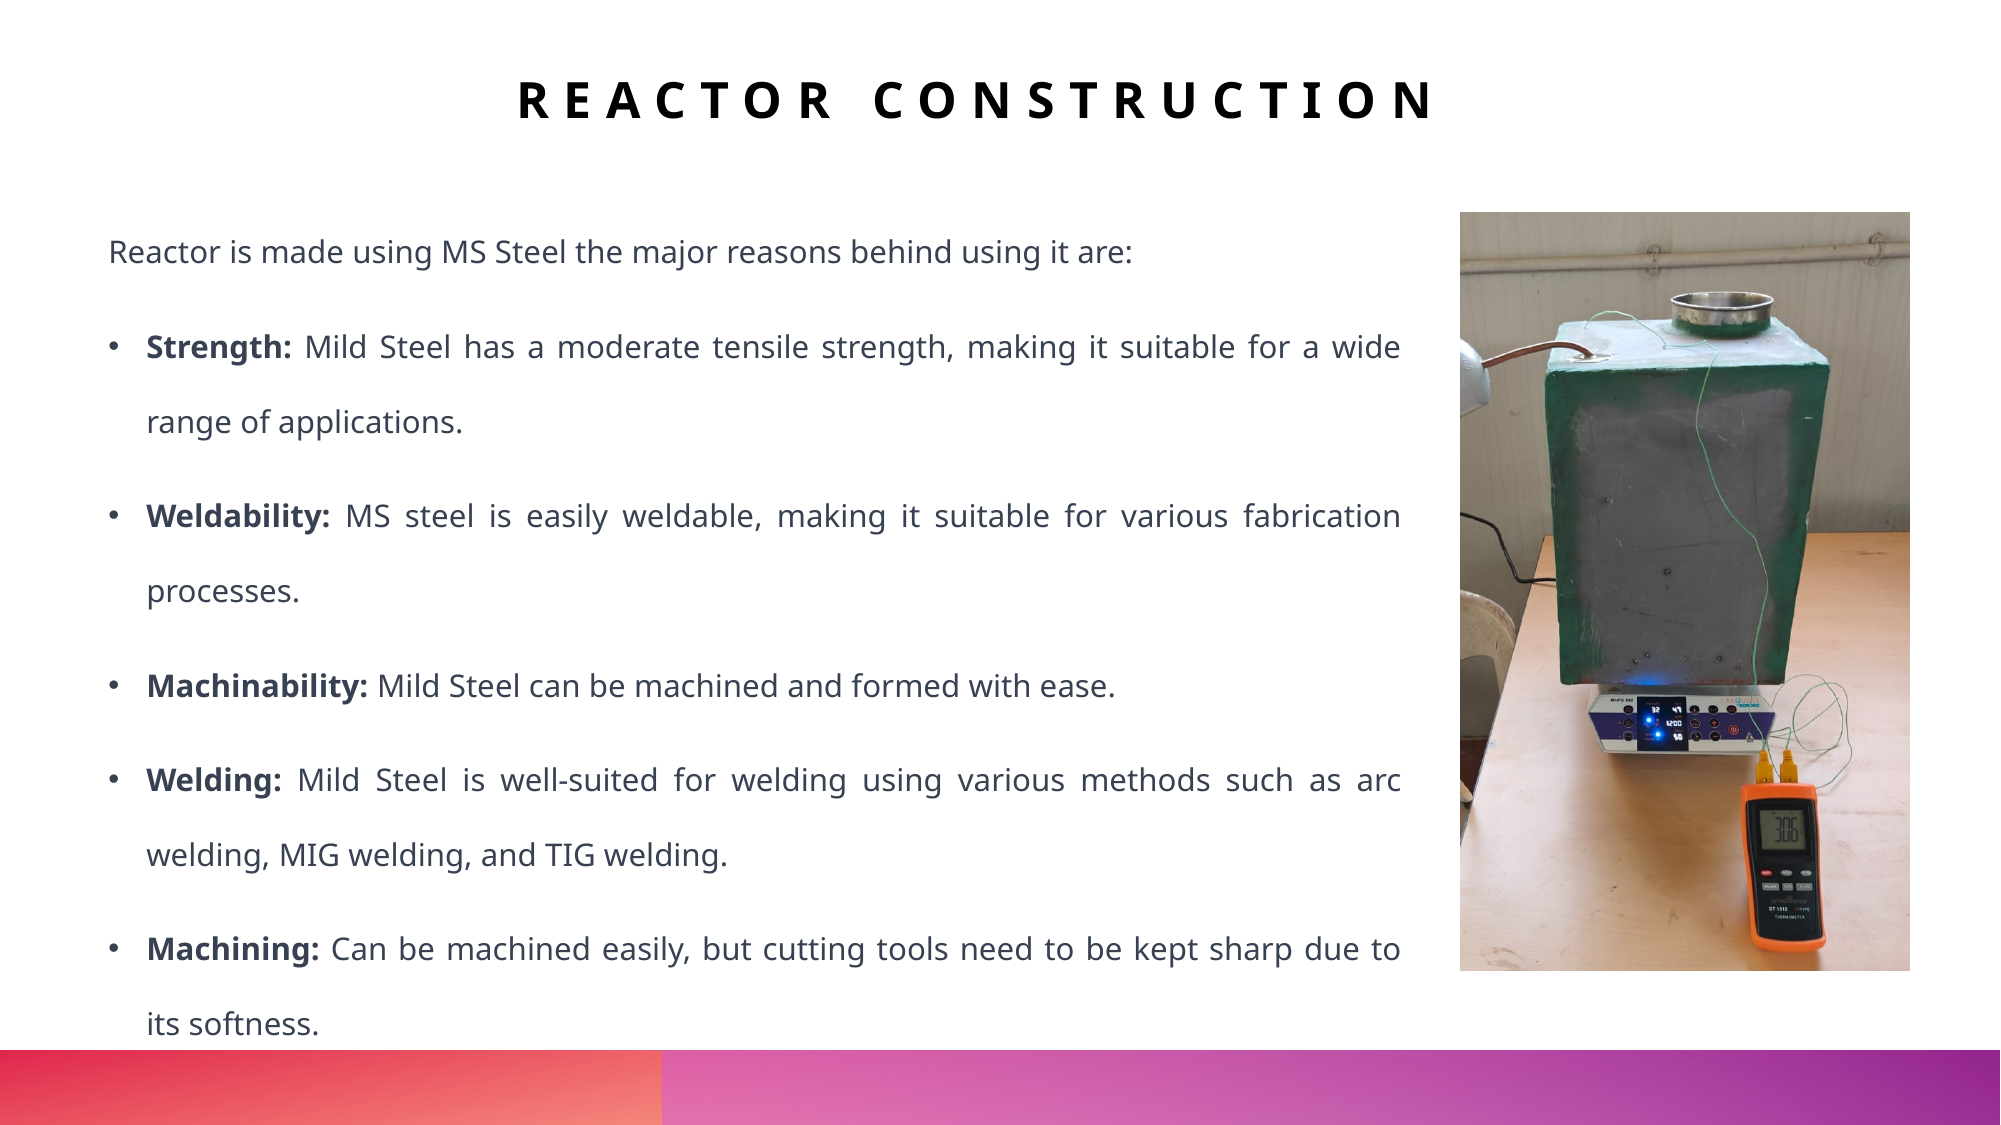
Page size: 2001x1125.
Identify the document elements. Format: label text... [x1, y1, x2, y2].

title Reactor Construction [175, 0, 1774, 129]
picture [1460, 212, 1910, 971]
list Reactor is made using MS Steel the major reasons behind using it are: Strength: Mild Steel has a moderate tensile strength, making it suitable for a wide range of applications. Weldability: MS steel is easily weldable, making it suitable for various fabrication processes. Machinability: Mild Steel can be machined and formed with ease. Welding: Mild Steel is well-suited for welding using various methods such as arc welding, MIG welding, and TIG welding. Machining: Can be machined easily, but cutting tools need to be kept sharp due to its softness. [108, 195, 1404, 1047]
